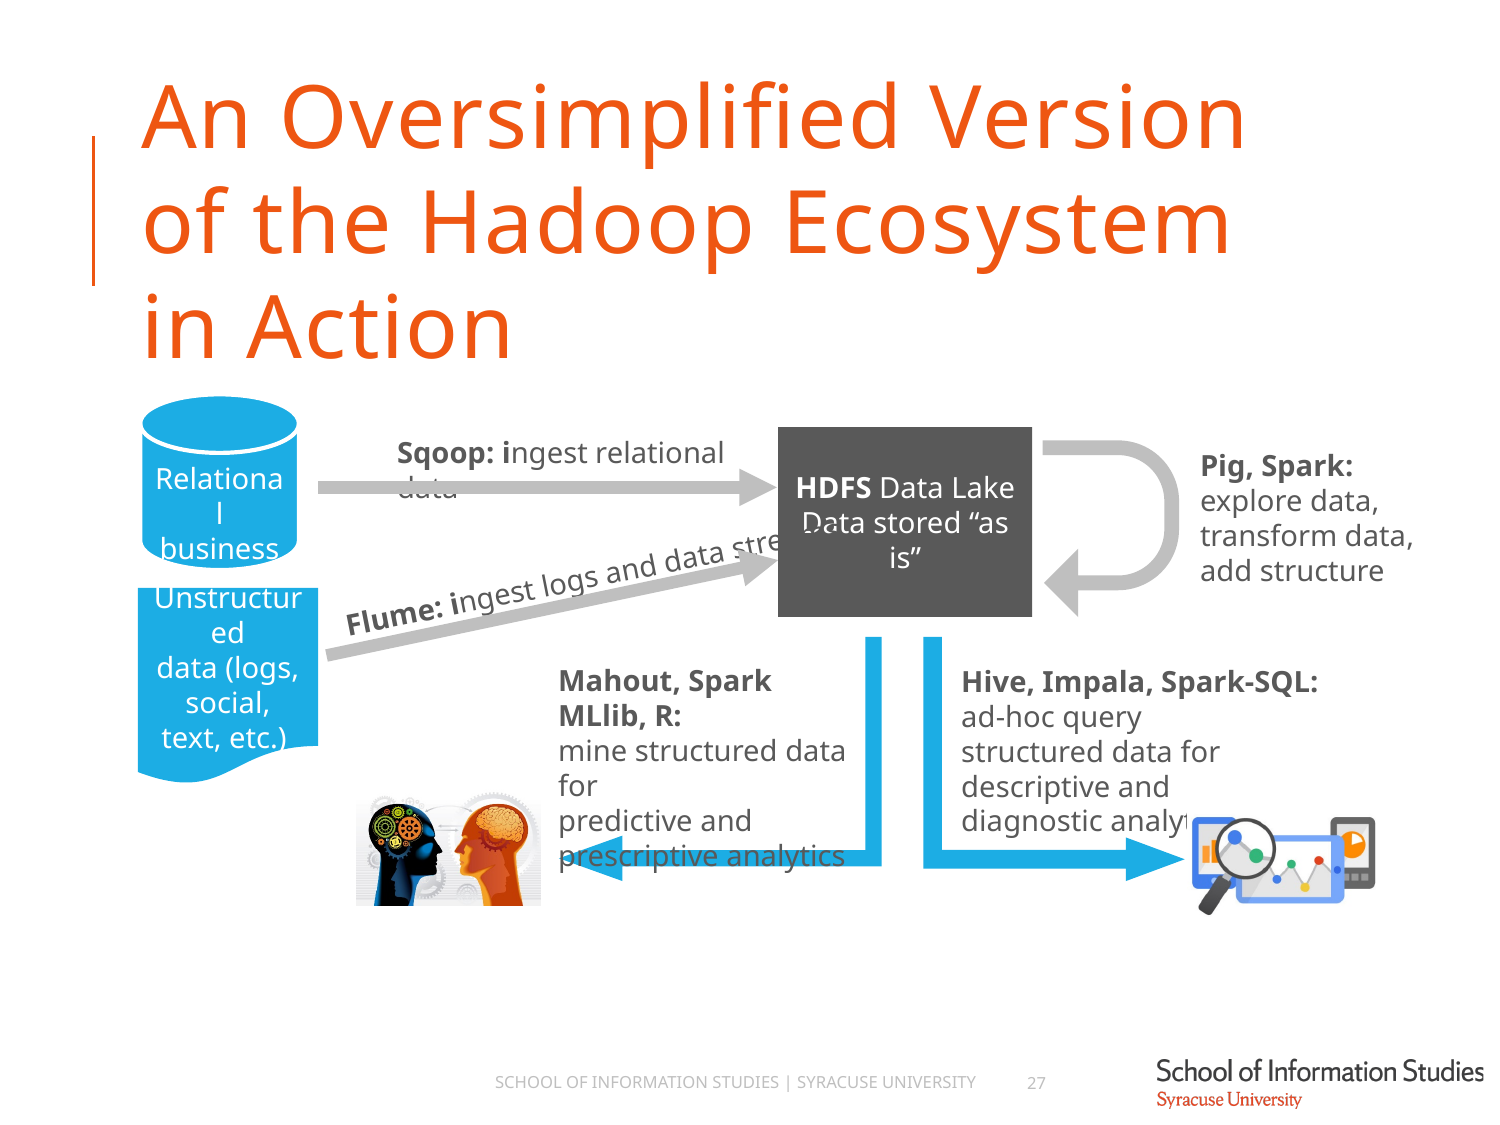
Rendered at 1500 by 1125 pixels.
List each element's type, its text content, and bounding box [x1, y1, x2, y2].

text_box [137, 393, 319, 786]
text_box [355, 636, 882, 906]
slide_number 27 [1012, 1061, 1149, 1107]
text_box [1042, 439, 1378, 618]
text_box HDFS Data Lake Data stored “as is” [777, 426, 1033, 618]
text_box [327, 495, 748, 555]
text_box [327, 426, 748, 483]
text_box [326, 559, 779, 656]
title An Oversimplified Version of the Hadoop Ecosystem in Action [126, 96, 1322, 342]
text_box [923, 636, 1381, 917]
footer School of Information Studies | Syracuse University [283, 1061, 993, 1106]
